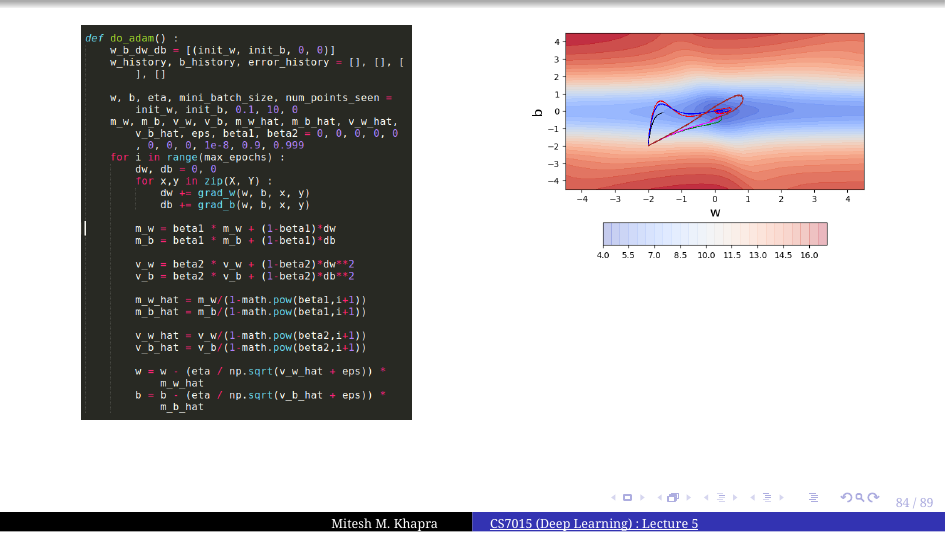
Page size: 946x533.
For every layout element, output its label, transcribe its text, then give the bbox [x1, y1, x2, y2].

text_box 84 / 89 [893, 493, 942, 510]
picture [0, 0, 945, 8]
picture [80, 25, 412, 421]
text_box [0, 511, 946, 532]
picture [532, 32, 865, 258]
